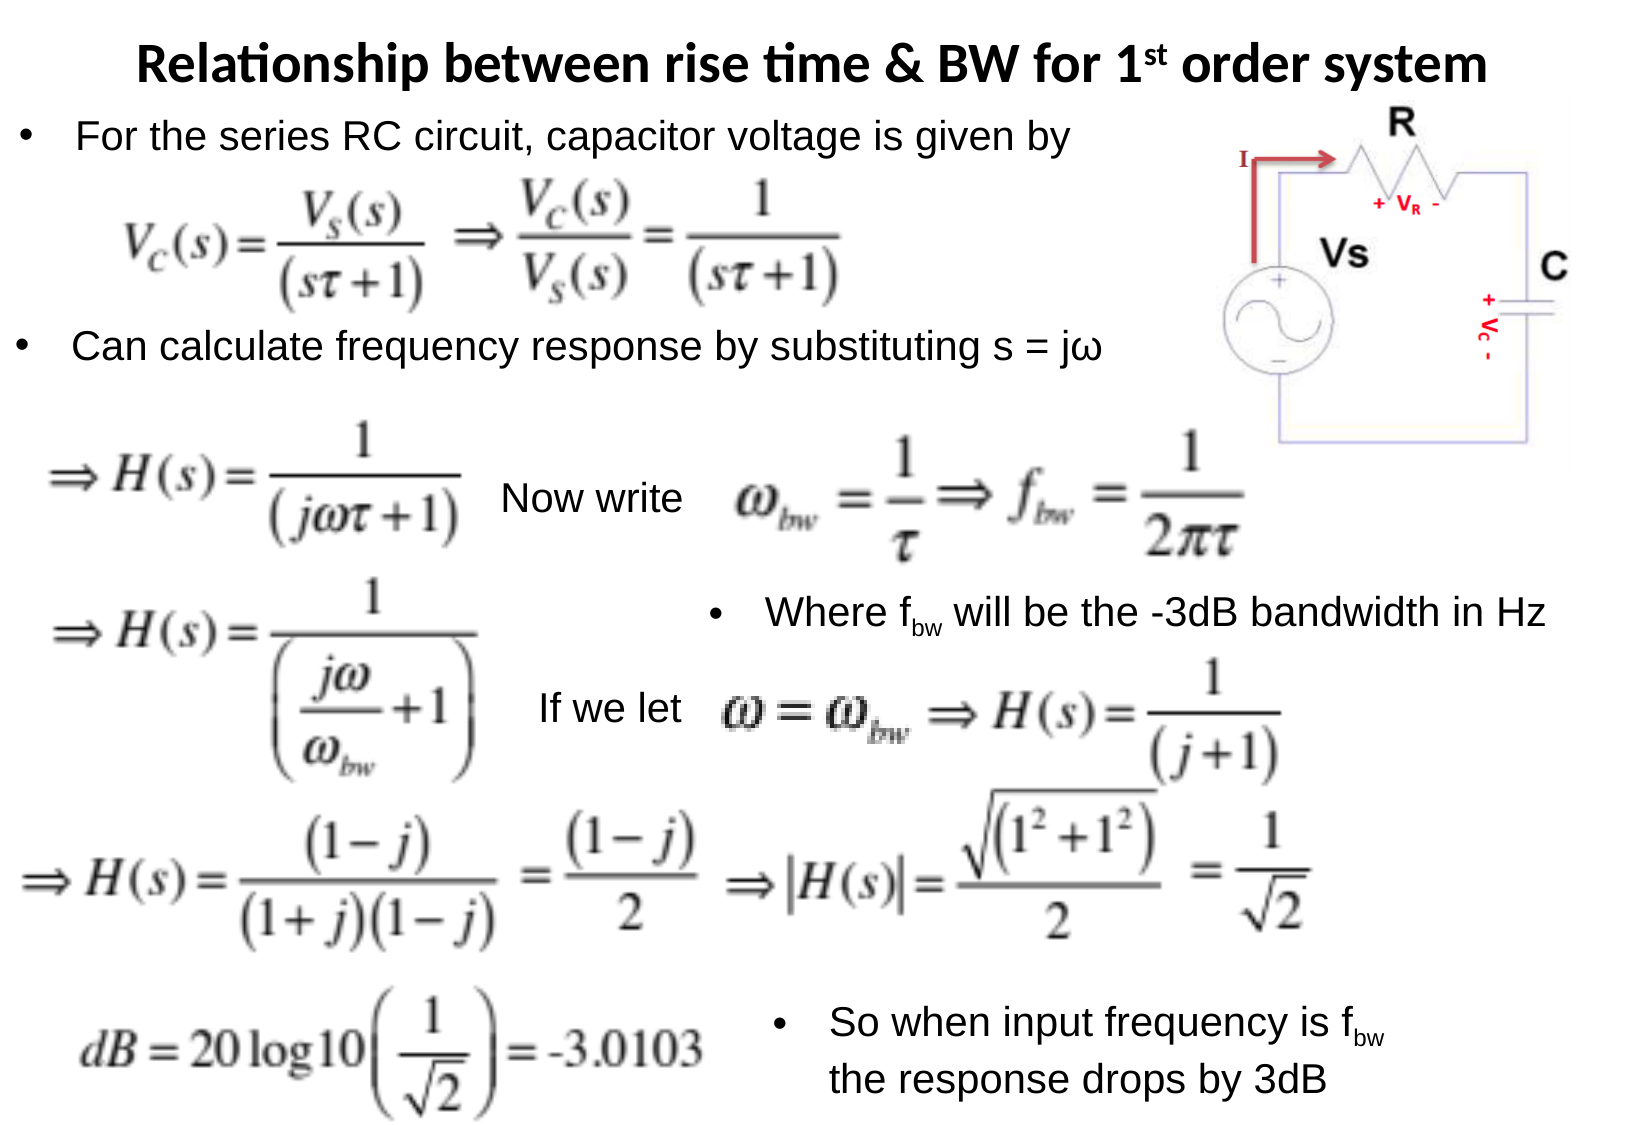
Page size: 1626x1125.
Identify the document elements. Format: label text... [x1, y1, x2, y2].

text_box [449, 166, 846, 312]
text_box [713, 672, 918, 750]
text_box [42, 407, 466, 553]
text_box Now write [485, 463, 699, 528]
picture [1216, 97, 1571, 474]
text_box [923, 645, 1286, 791]
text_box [118, 178, 432, 318]
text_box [48, 565, 483, 788]
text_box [1185, 799, 1315, 936]
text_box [721, 780, 1169, 947]
text_box Can calculate frequency response by substituting s = jω [0, 311, 1186, 377]
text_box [515, 800, 704, 938]
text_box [74, 979, 709, 1125]
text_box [728, 421, 927, 571]
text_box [930, 415, 1250, 565]
text_box So when input frequency is fbw the response drops by 3dB [757, 987, 1451, 1109]
text_box Where fbw will be the -3dB bandwidth in Hz [693, 576, 1563, 649]
text_box Relationship between rise time & BW for 1st order system [0, 0, 1625, 119]
text_box If we let [523, 673, 697, 739]
text_box For the series RC circuit, capacitor voltage is given by [4, 119, 1087, 167]
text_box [17, 806, 504, 956]
